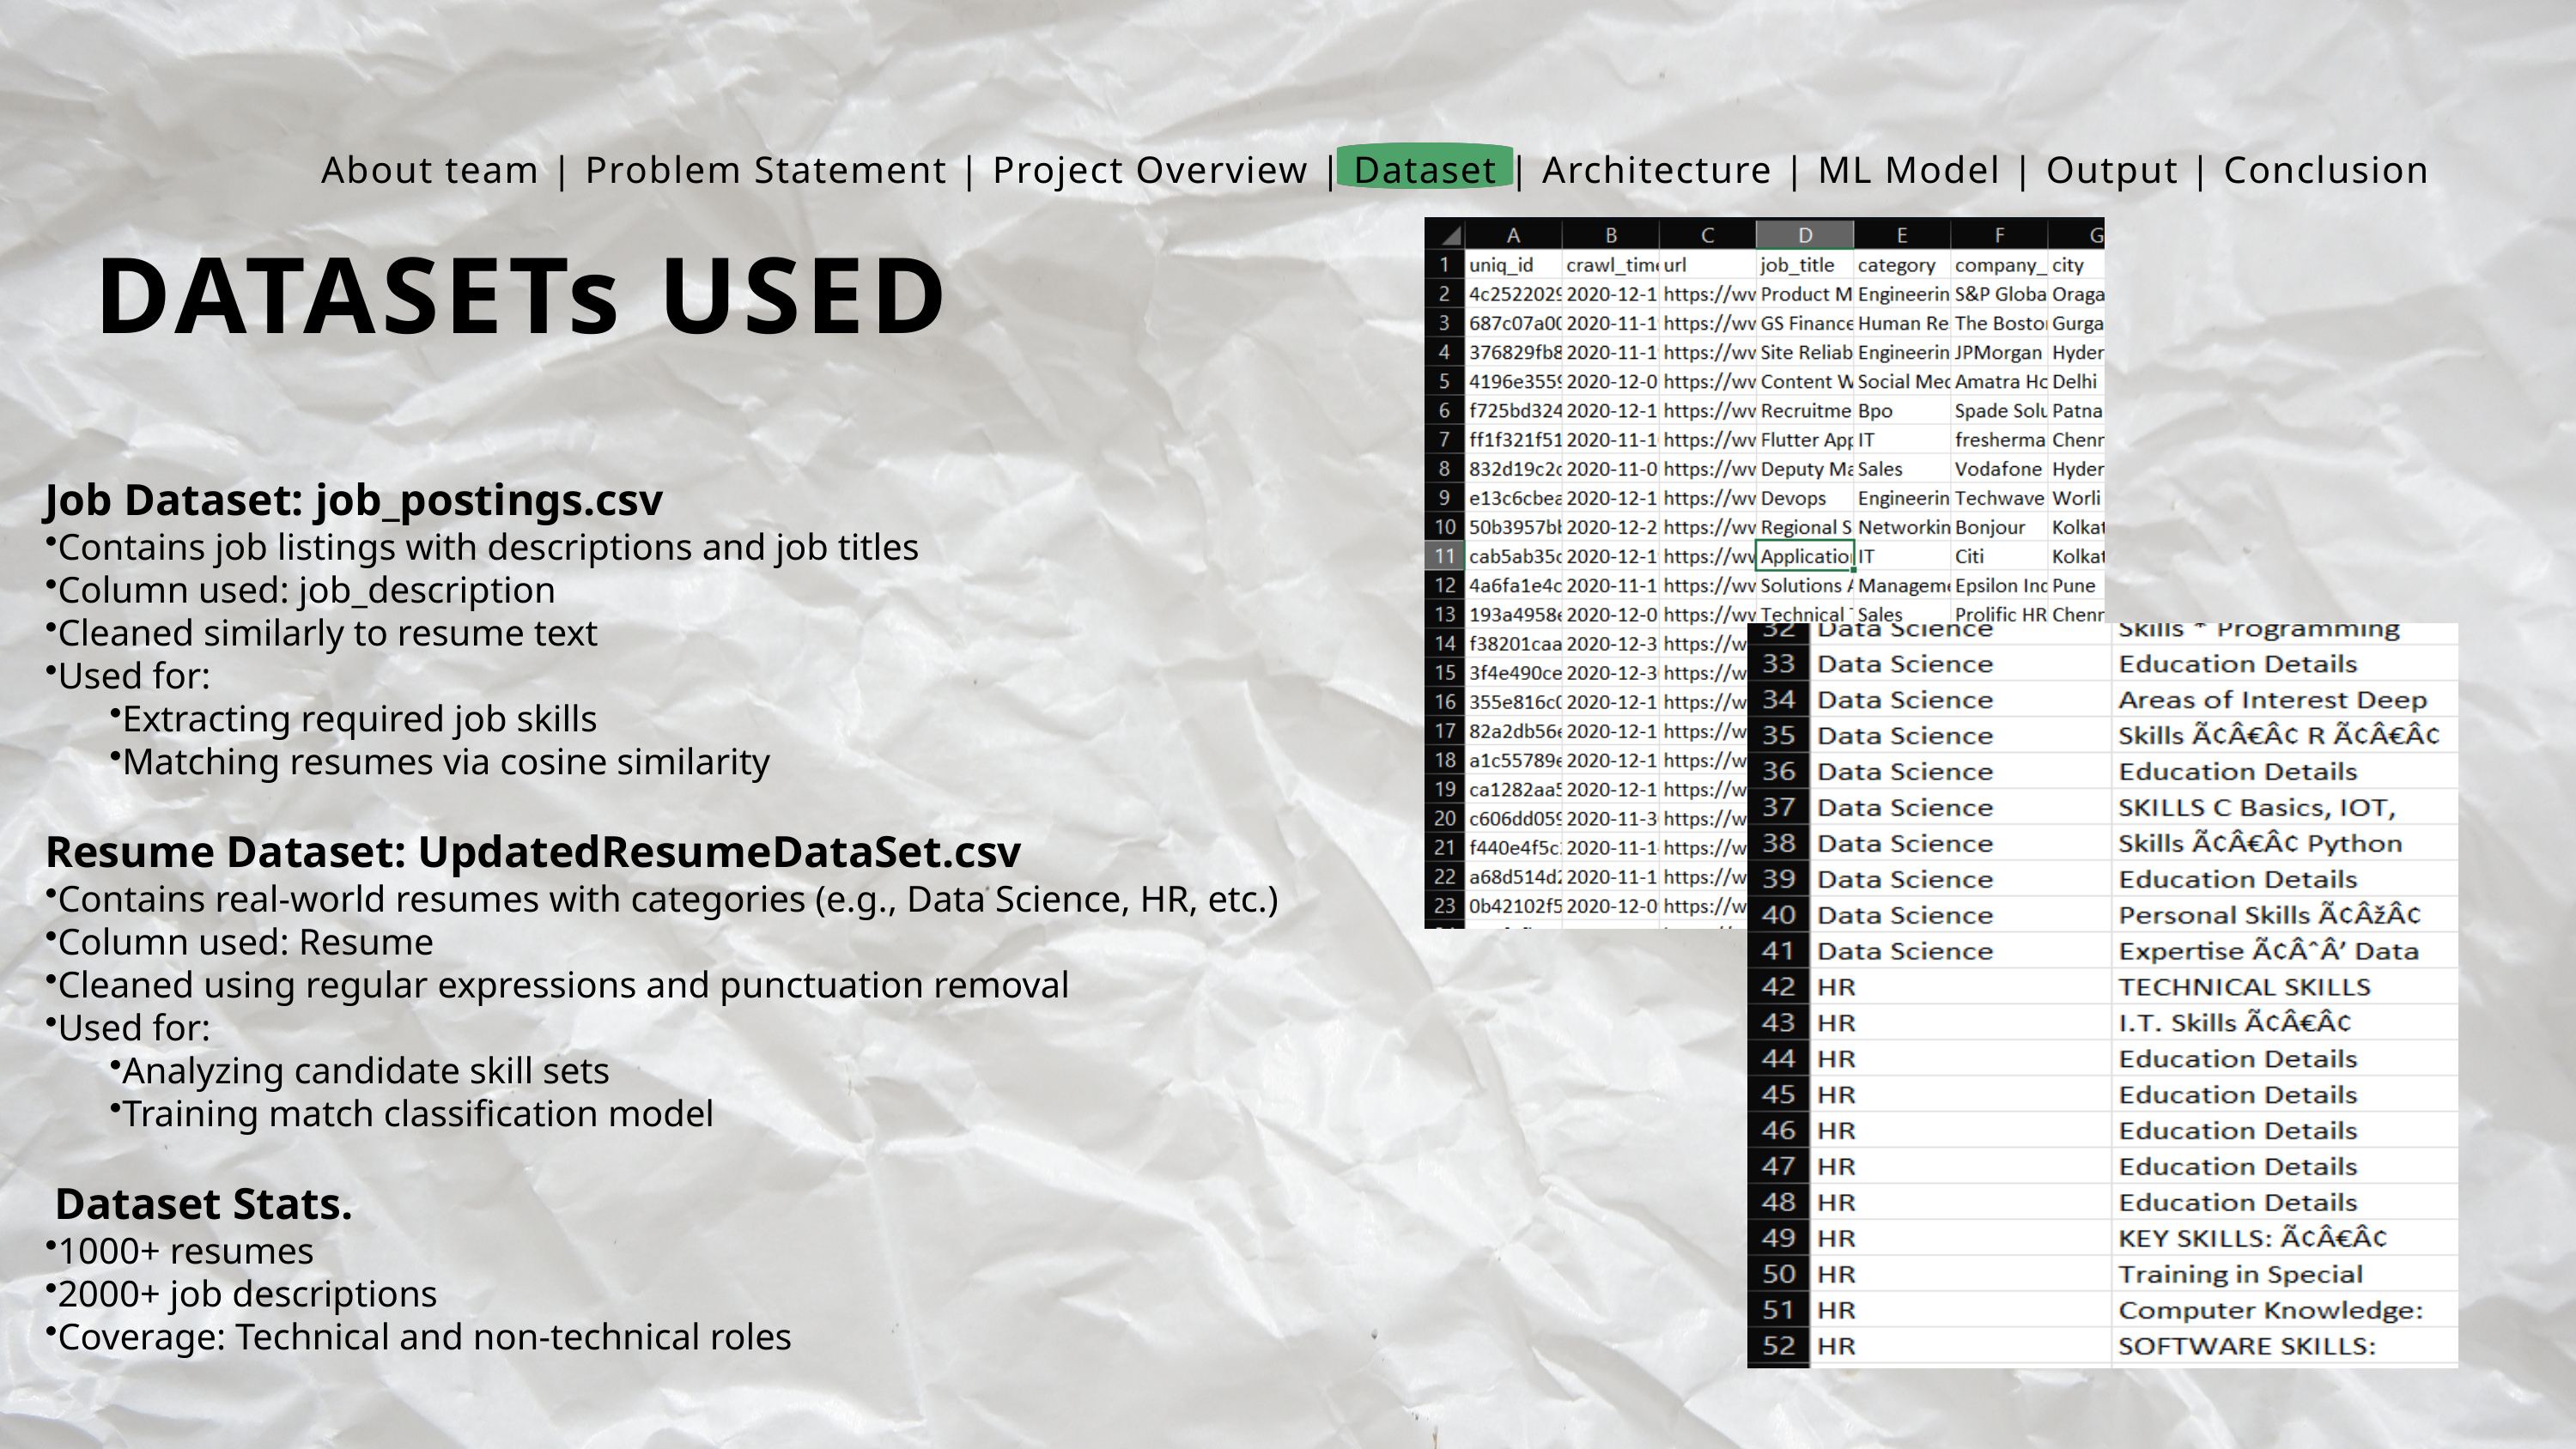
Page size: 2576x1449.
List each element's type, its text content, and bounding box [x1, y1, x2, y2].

text_box About team | Problem Statement | Project Overview | Dataset | Architecture | ML Model | Output | Conclusion [144, 142, 2432, 191]
text_box DATASETs USED [94, 217, 964, 355]
text_box [0, 0, 2576, 1449]
picture [1425, 217, 2458, 1368]
text_box Job Dataset: job_postings.csv Contains job listings with descriptions and job titles Column used: job_description Cleaned similarly to resume text Used for: Extracting required job skills Matching resumes via cosine similarity Resume Dataset: UpdatedResumeDataSet.csv Contains real-world resumes with categories (e.g., Data Science, HR, etc.) Column used: Resume Cleaned using regular expressions and punctuation removal Used for: Analyzing candidate skill sets Training match classification model Dataset Stats. 1000+ resumes 2000+ job descriptions Coverage: Technical and non-technical roles [32, 466, 1428, 1407]
